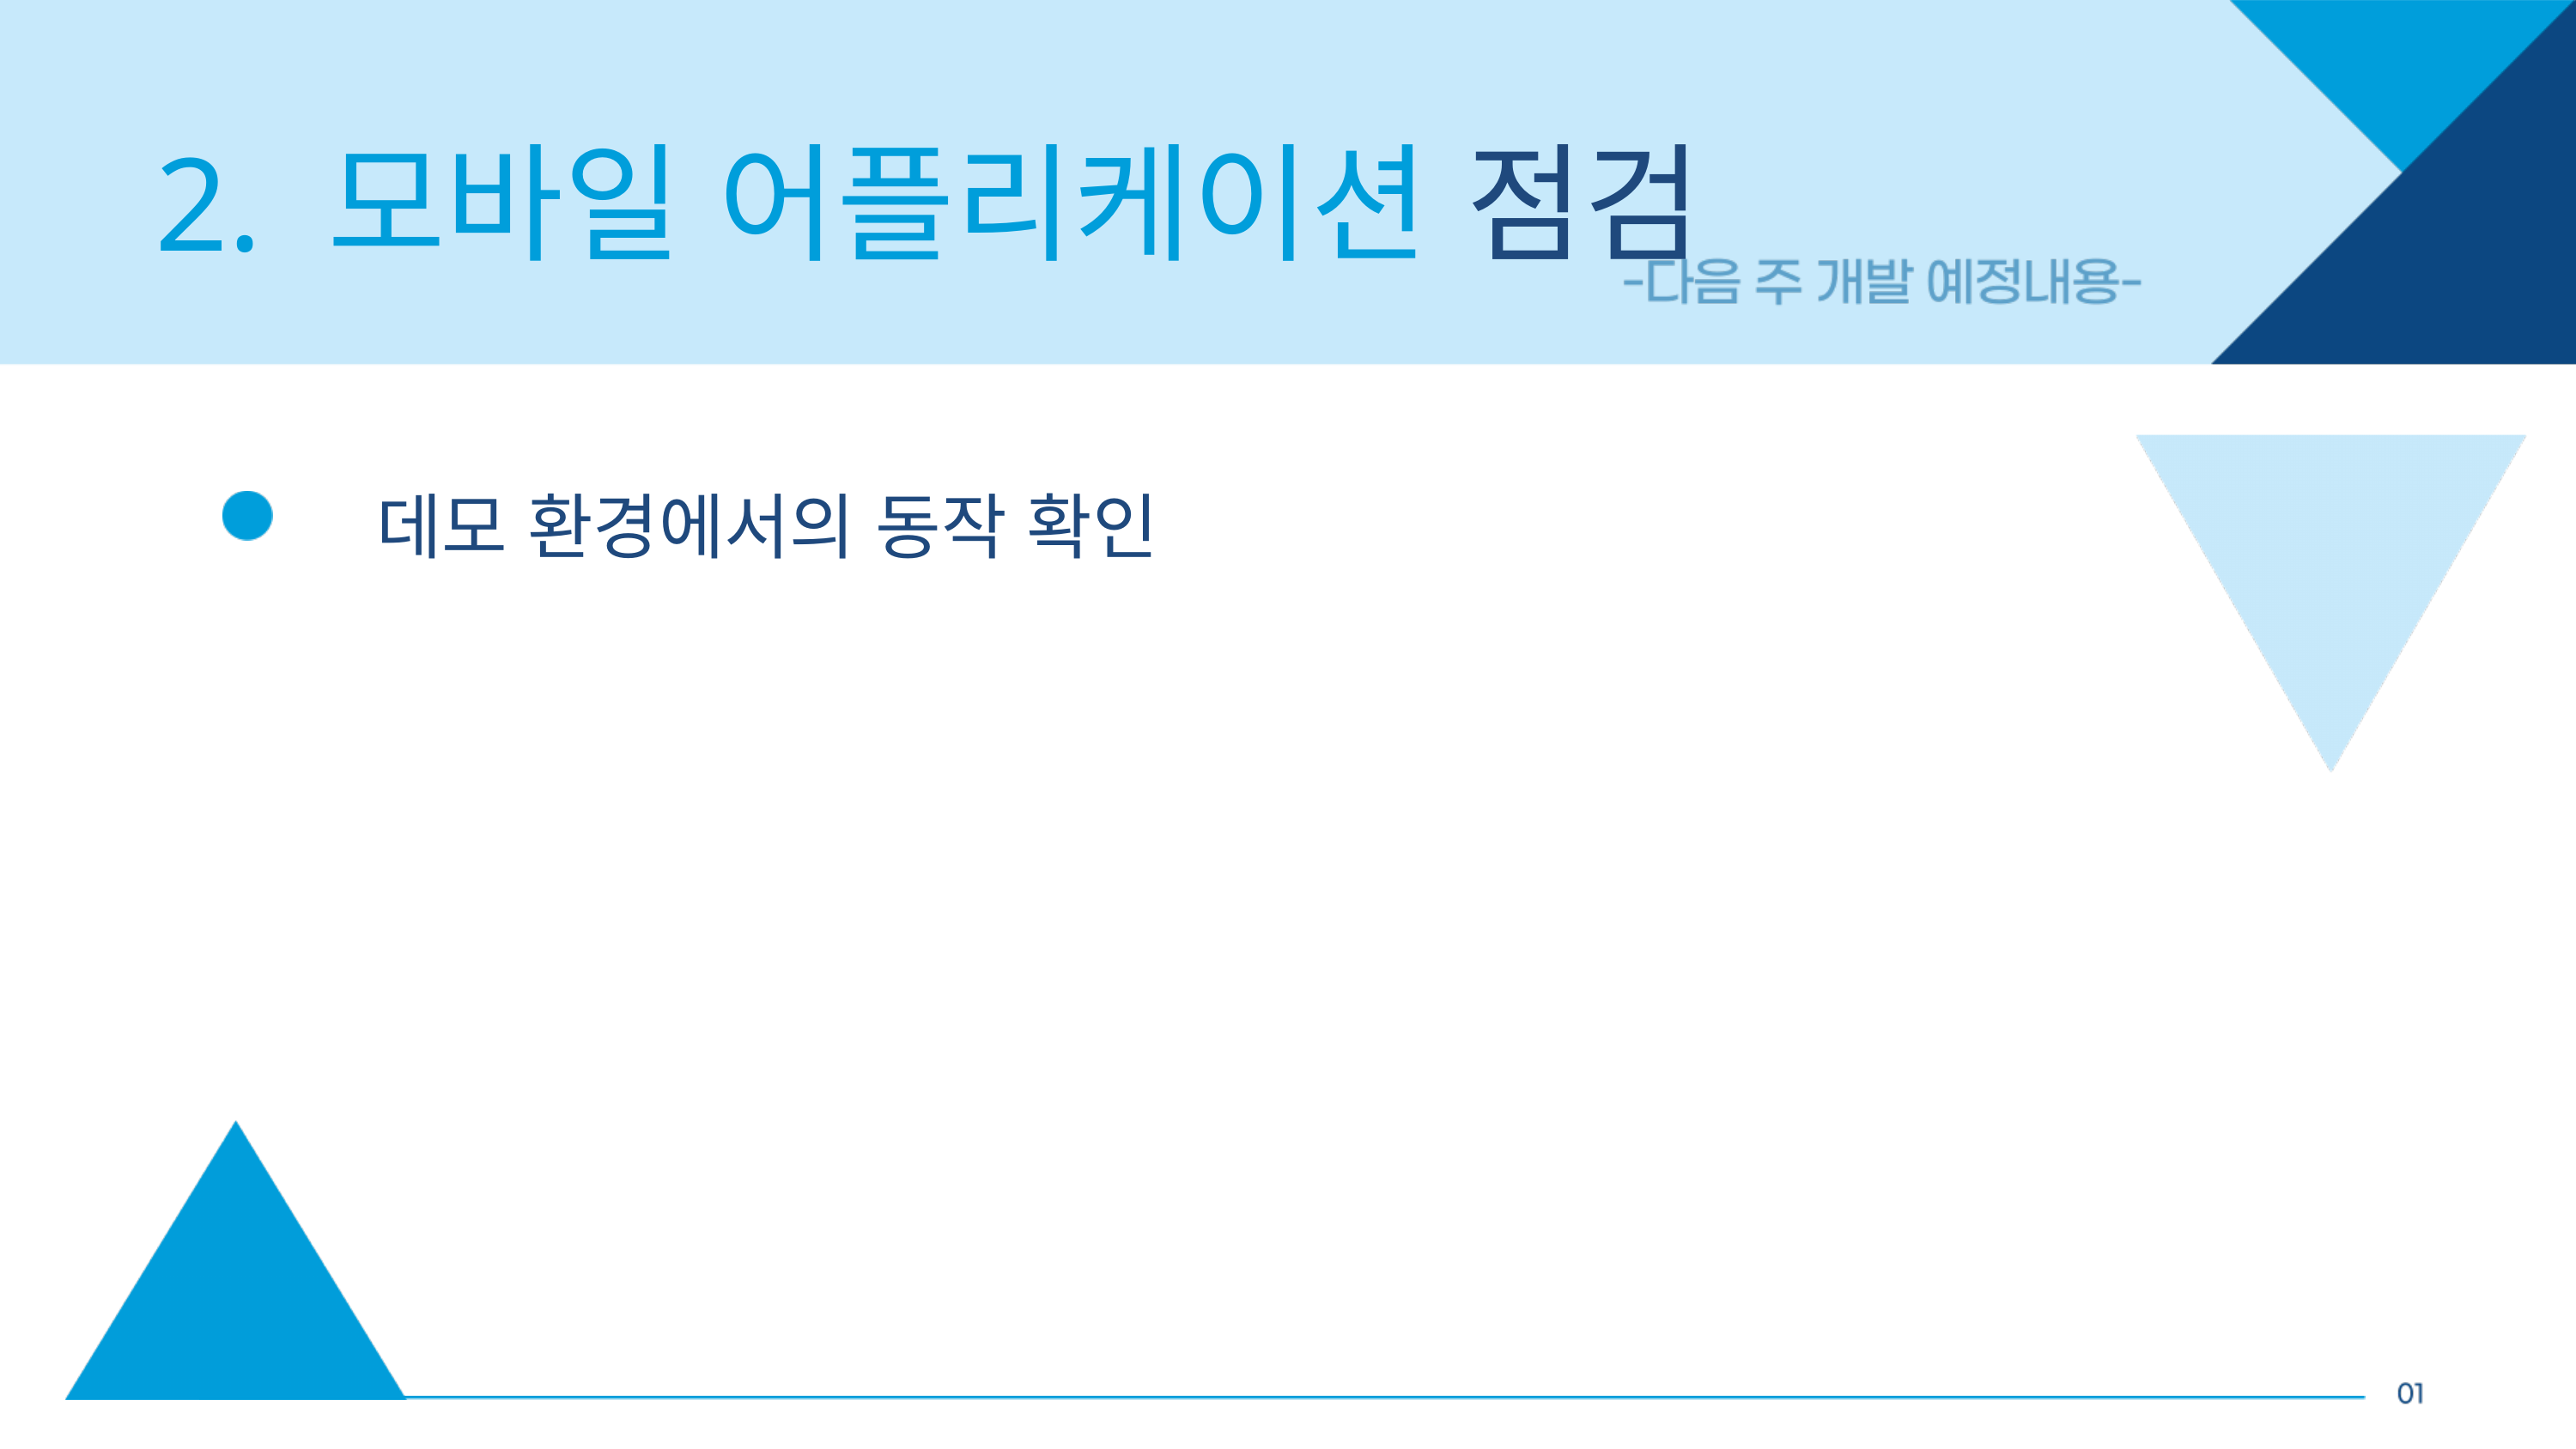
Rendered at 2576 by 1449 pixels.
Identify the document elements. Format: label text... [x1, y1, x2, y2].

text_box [222, 491, 273, 542]
picture [1604, 230, 2197, 372]
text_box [2210, 0, 2576, 366]
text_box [198, 1396, 2366, 1400]
text_box 데모 환경에서의 동작 확인 [363, 375, 2123, 574]
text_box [0, 0, 2207, 366]
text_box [64, 1119, 409, 1400]
picture [2383, 1368, 2450, 1430]
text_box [2136, 434, 2527, 773]
